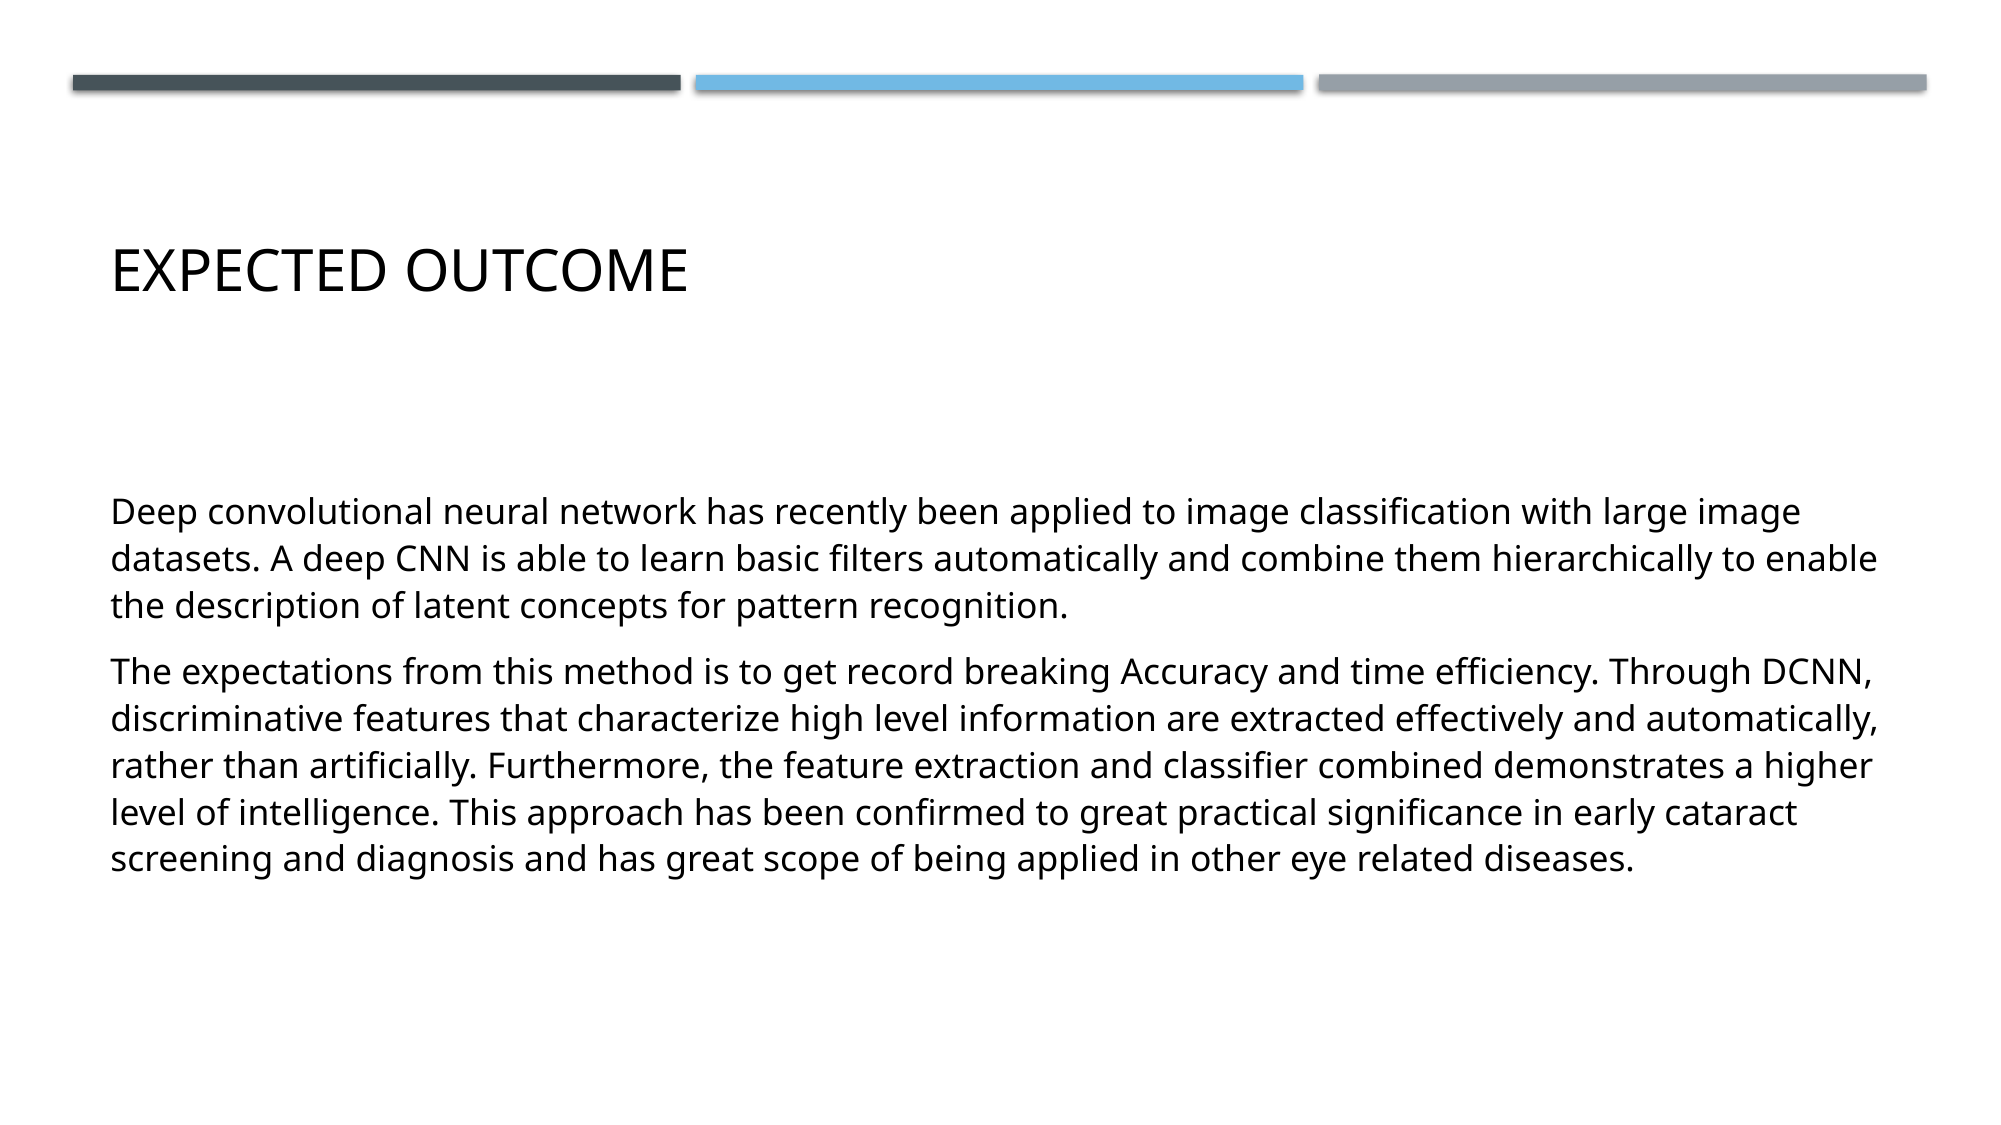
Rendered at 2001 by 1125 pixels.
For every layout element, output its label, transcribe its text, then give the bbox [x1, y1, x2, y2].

title Expected outcome [95, 115, 1905, 311]
list Deep convolutional neural network has recently been applied to image classification with large image datasets. A deep CNN is able to learn basic filters automatically and combine them hierarchically to enable the description of latent concepts for pattern recognition. The expectations from this method is to get record breaking Accuracy and time efficiency. Through DCNN, discriminative features that characterize high level information are extracted effectively and automatically, rather than artificially. Furthermore, the feature extraction and classifier combined demonstrates a higher level of intelligence. This approach has been confirmed to great practical significance in early cataract screening and diagnosis and has great scope of being applied in other eye related diseases. [95, 383, 1905, 981]
